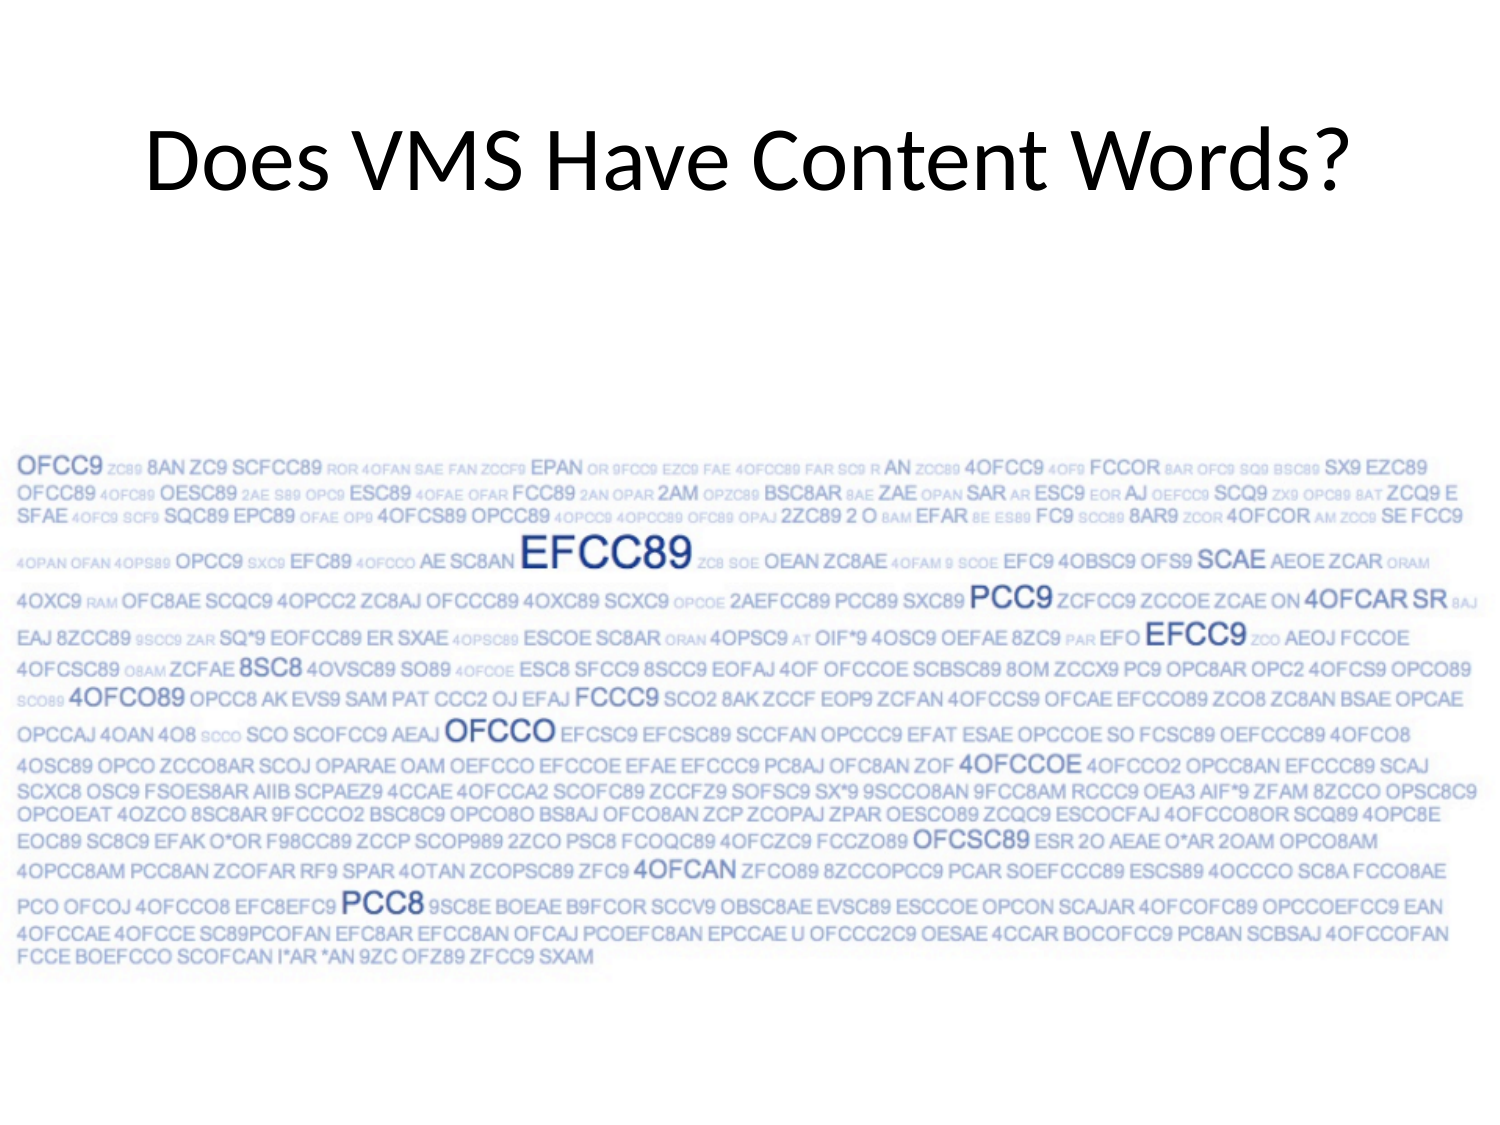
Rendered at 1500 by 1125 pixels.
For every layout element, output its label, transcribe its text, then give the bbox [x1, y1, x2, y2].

picture [0, 435, 1500, 999]
title Does VMS Have Content Words? [75, 45, 1425, 263]
